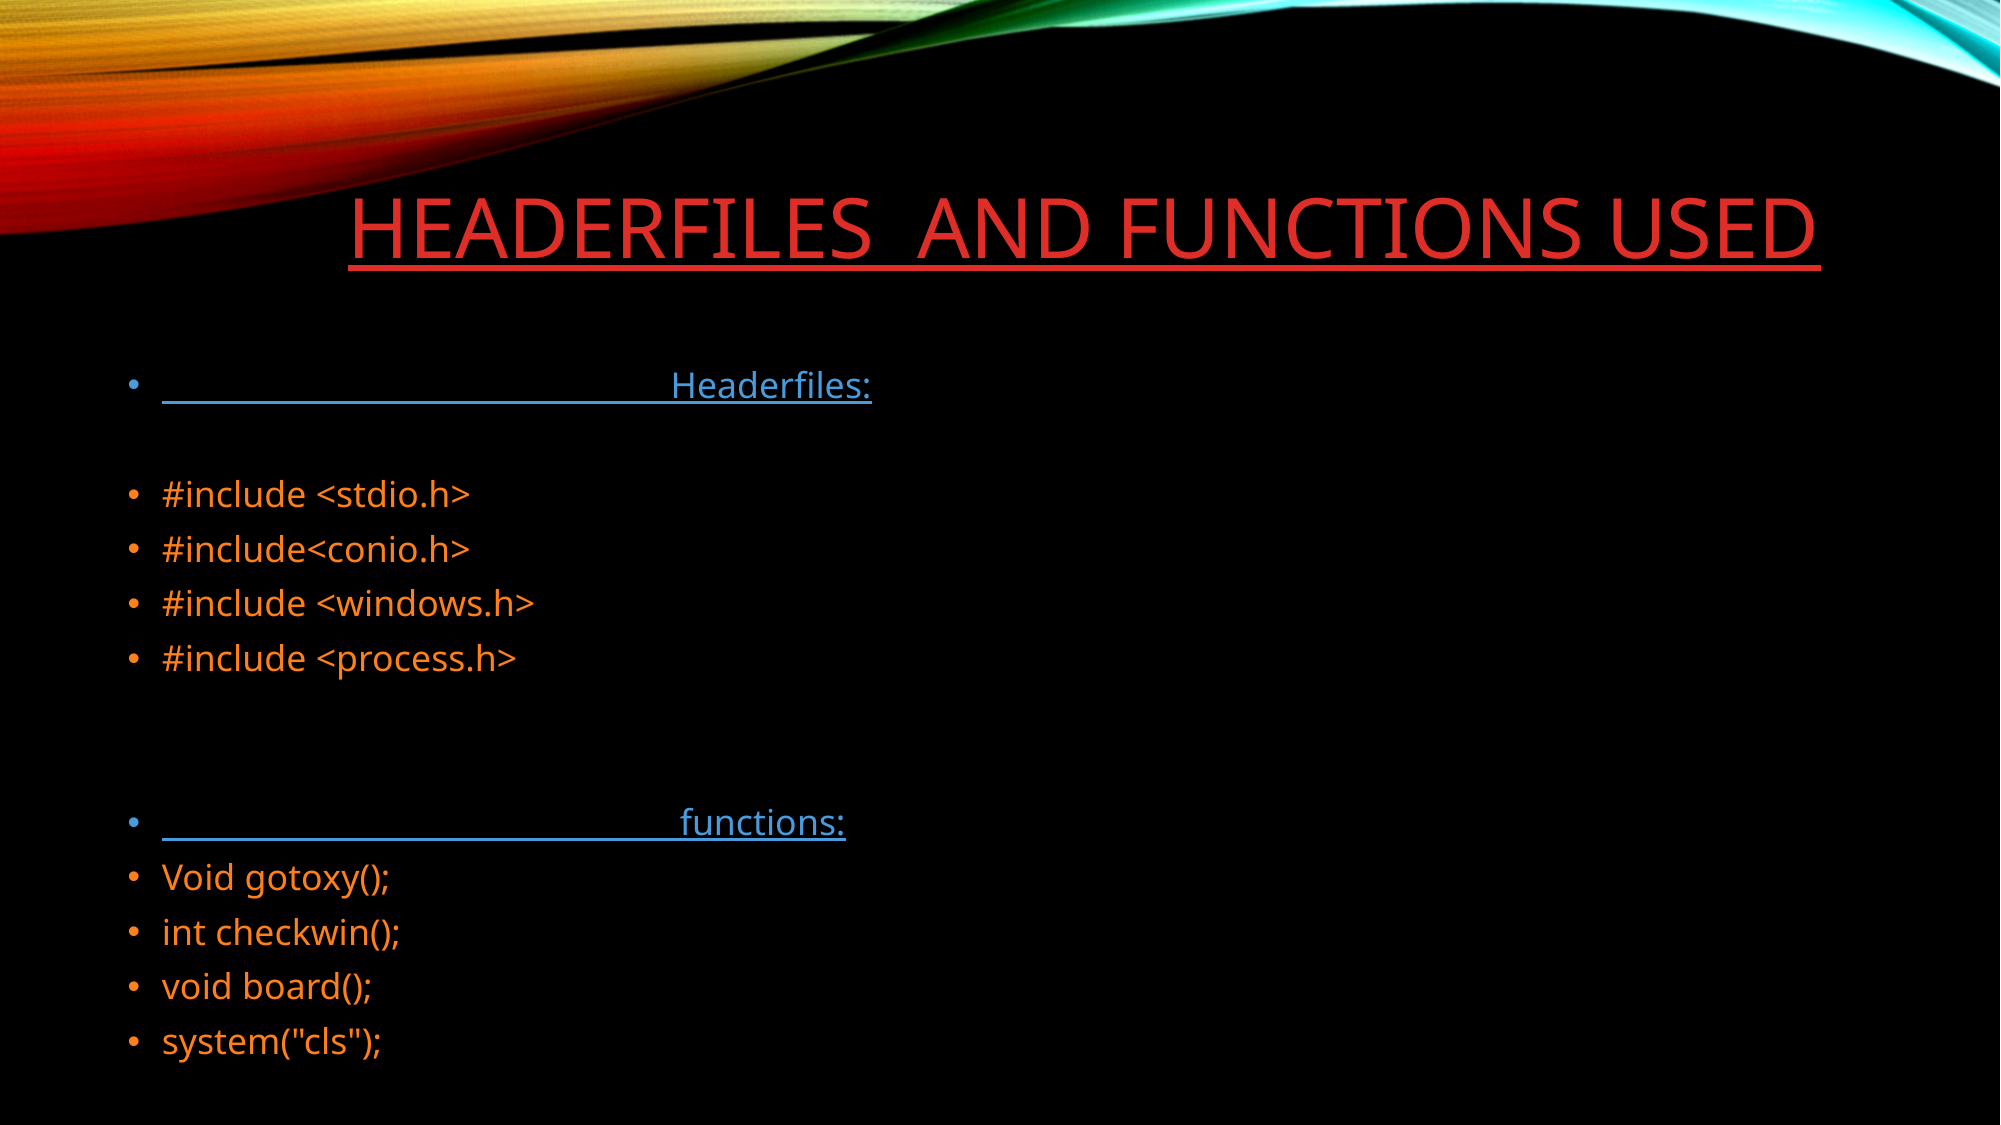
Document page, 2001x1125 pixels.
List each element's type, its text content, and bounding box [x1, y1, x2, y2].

picture [0, 0, 2000, 237]
list Headerfiles: #include <stdio.h> #include<conio.h> #include <windows.h> #include <process.h> functions: Void gotoxy(); int checkwin(); void board(); system("cls"); [112, 360, 1888, 1070]
title Headerfiles and functions used [285, 125, 1836, 338]
